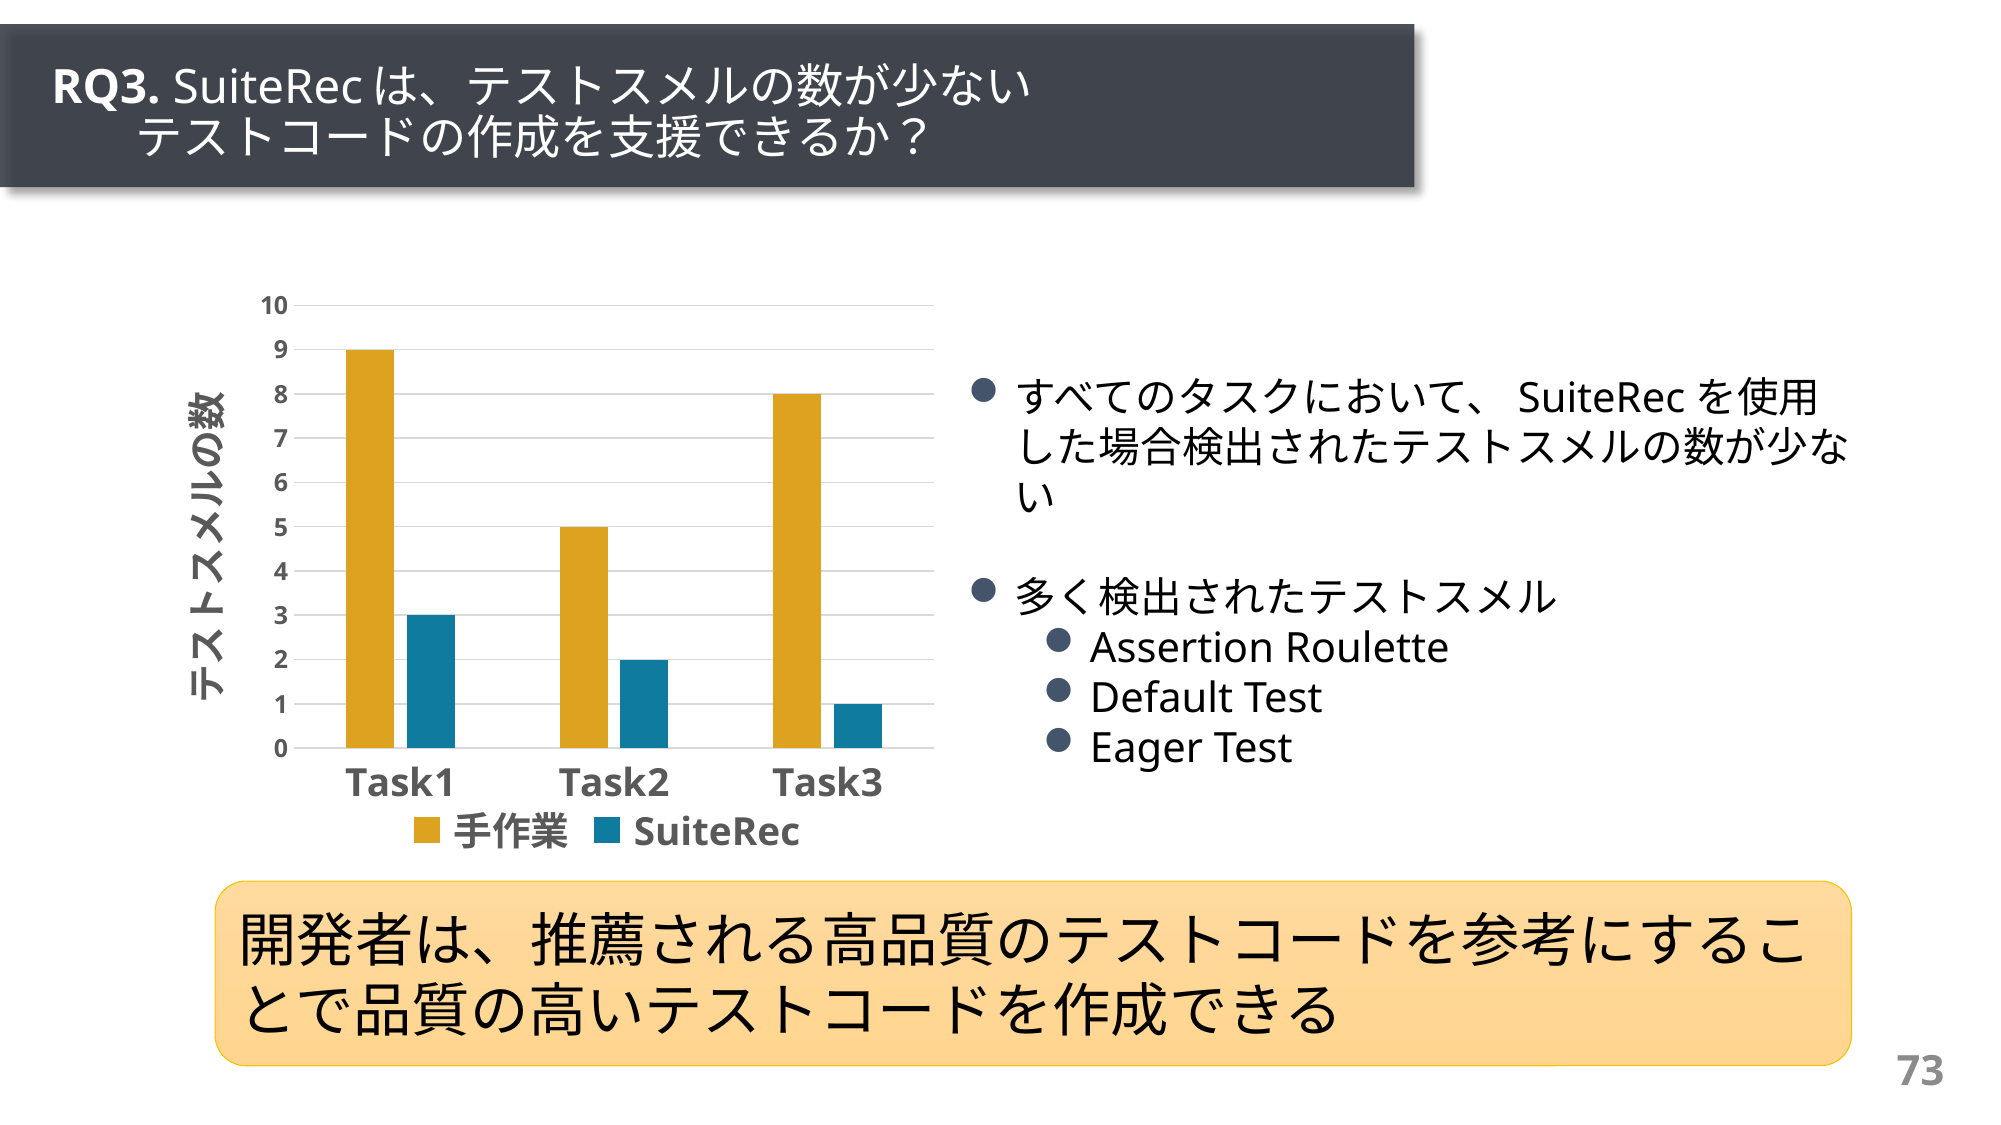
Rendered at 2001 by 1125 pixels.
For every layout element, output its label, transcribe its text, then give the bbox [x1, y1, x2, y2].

chart [137, 277, 951, 819]
text_box SuiteRec [619, 819, 832, 861]
text_box 開発者は、推薦される高品質のテストコードを参考にすることで品質の高いテストコードを作成できる [214, 880, 1853, 1067]
title RQ3. SuiteRecは、テストスメルの数が少ない テストコードの作成を支援できるか？ [36, 54, 1425, 174]
text_box [414, 819, 438, 843]
text_box [594, 819, 619, 843]
text_box すべてのタスクにおいて、SuiteRecを使用した場合検出されたテストスメルの数が少ない 多く検出されたテストスメル Assertion Roulette Default Test Eager Test [953, 363, 1877, 779]
text_box 手作業 [438, 819, 619, 861]
